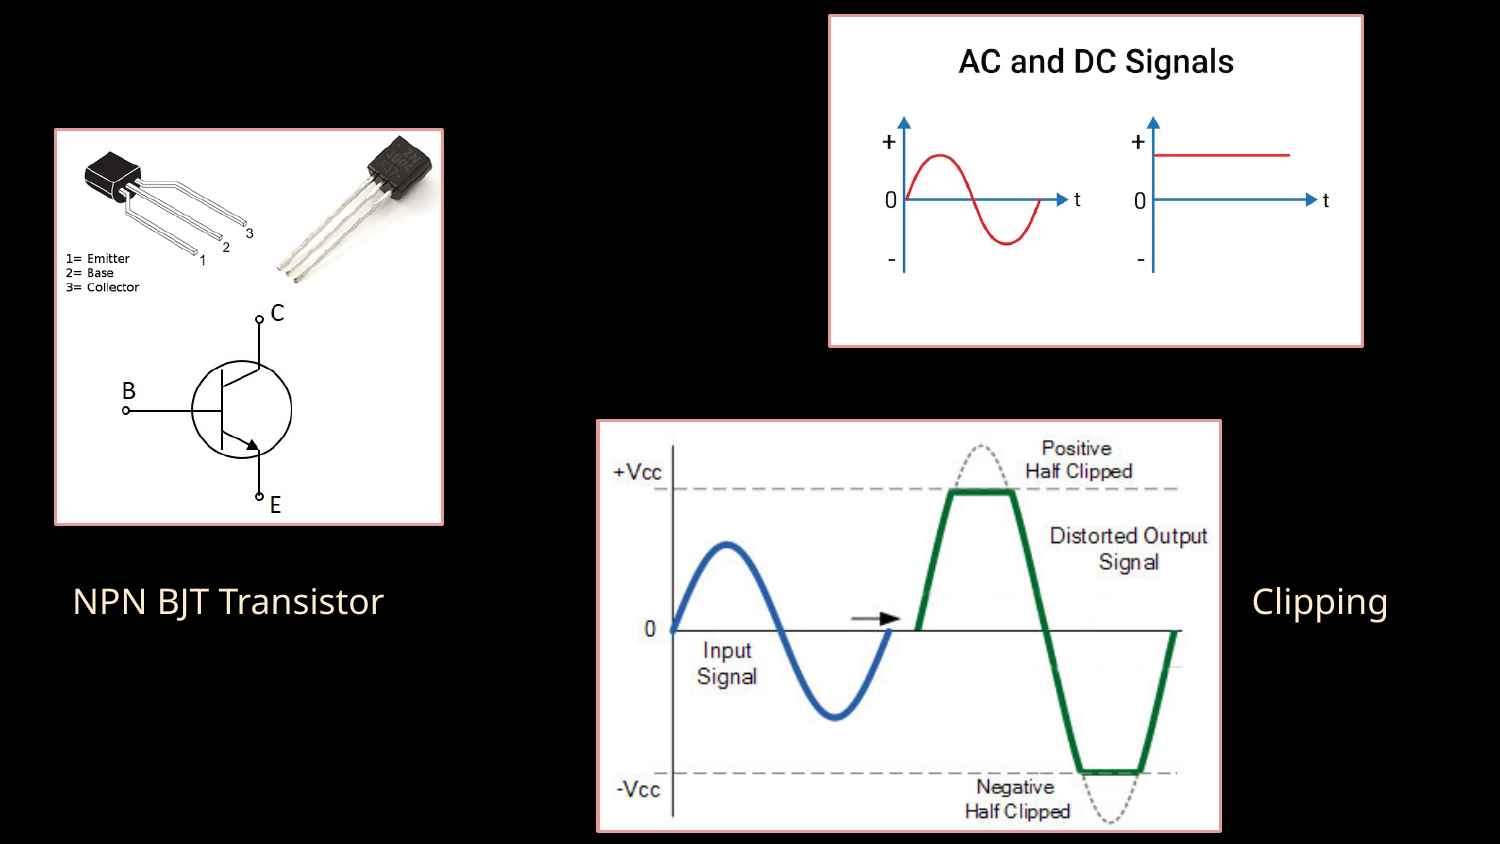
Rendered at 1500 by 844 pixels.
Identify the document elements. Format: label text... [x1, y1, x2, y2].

picture [830, 16, 1361, 346]
picture [599, 421, 1220, 830]
picture [56, 130, 442, 523]
text_box NPN BJT Transistor [56, 563, 474, 633]
text_box Clipping [1236, 563, 1500, 633]
